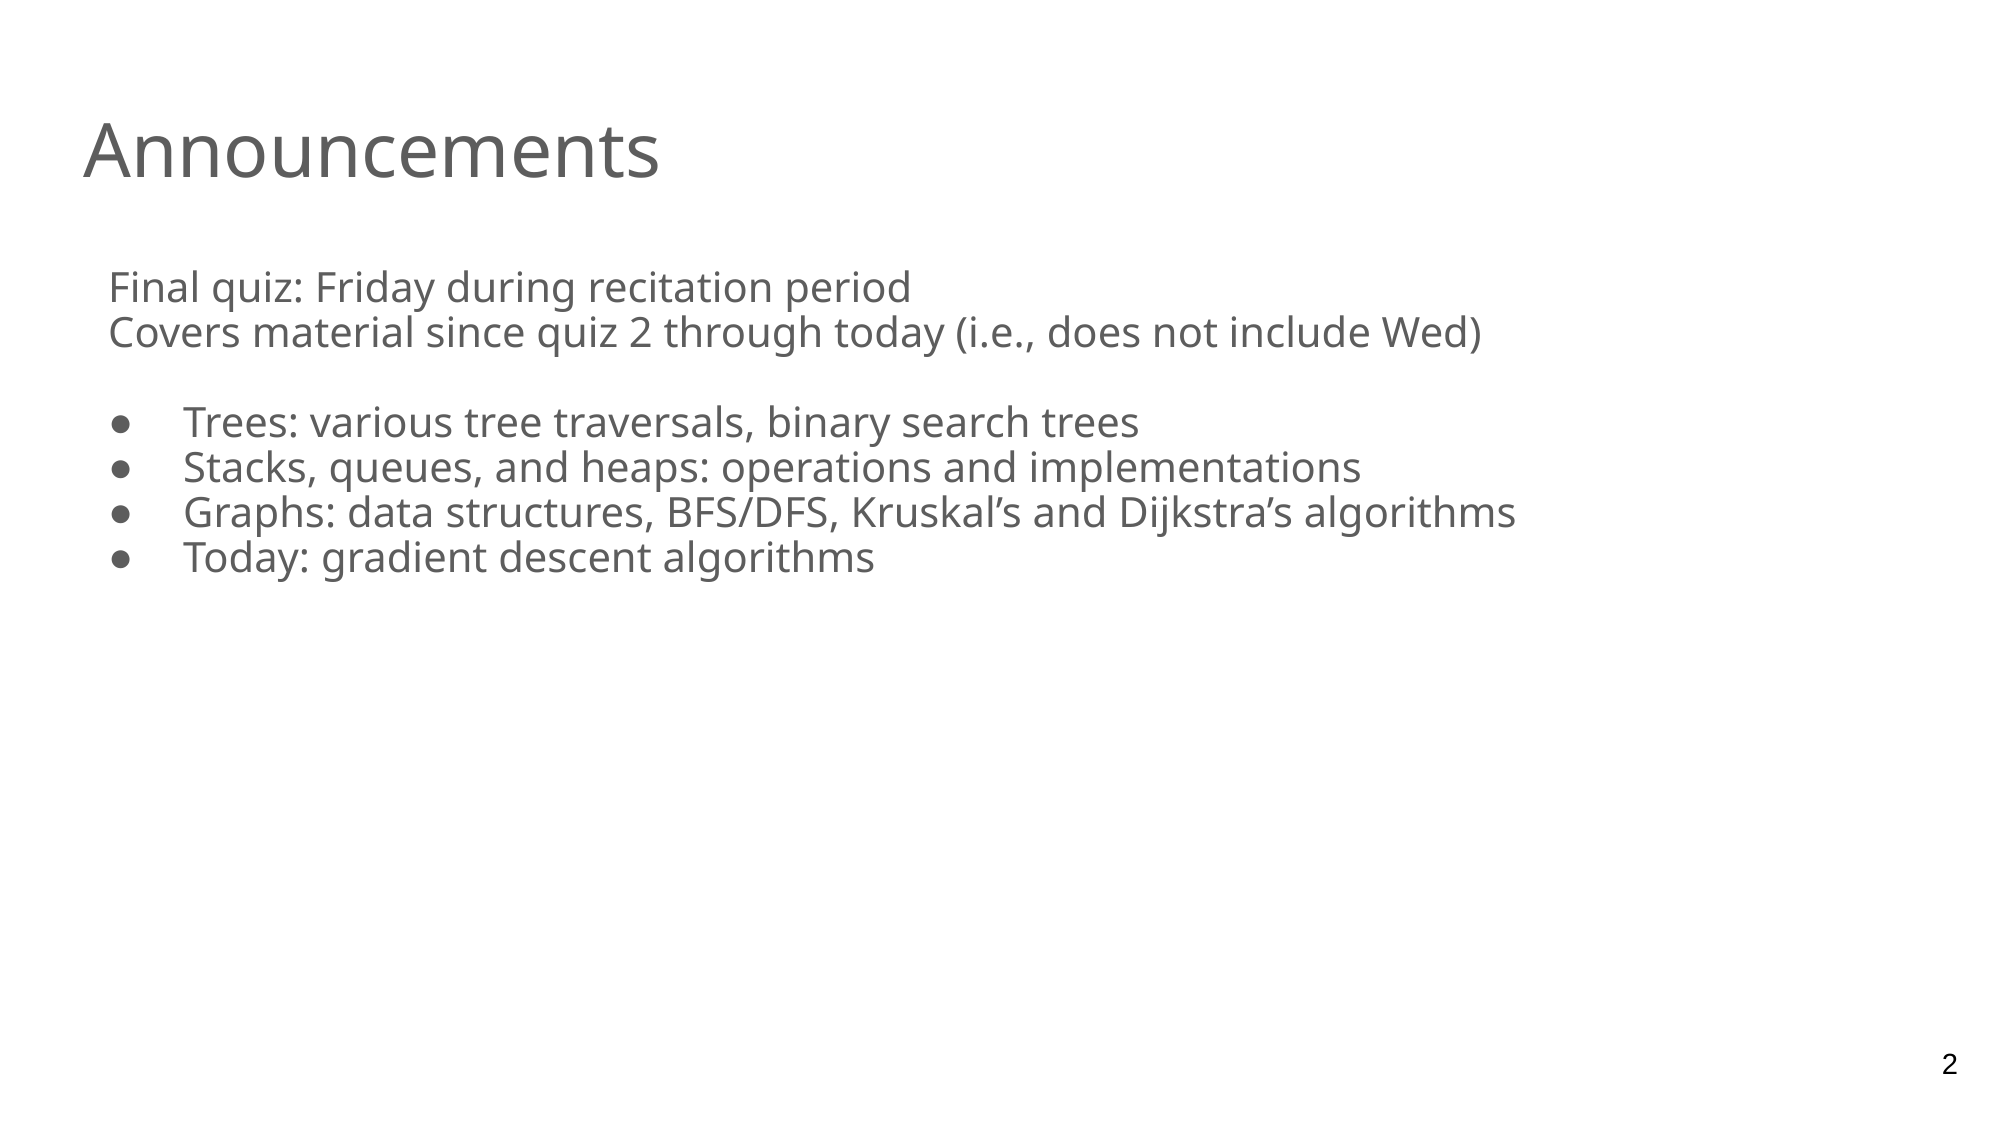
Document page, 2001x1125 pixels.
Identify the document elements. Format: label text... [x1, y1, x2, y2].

title Announcements [68, 97, 1932, 223]
slide_number 2 [1853, 1019, 1974, 1106]
list Final quiz: Friday during recitation period Covers material since quiz 2 through today (i.e., does not include Wed) Trees: various tree traversals, binary search trees Stacks, queues, and heaps: operations and implementations Graphs: data structures, BFS/DFS, Kruskal’s and Dijkstra’s algorithms Today: gradient descent algorithms [68, 252, 1932, 1000]
